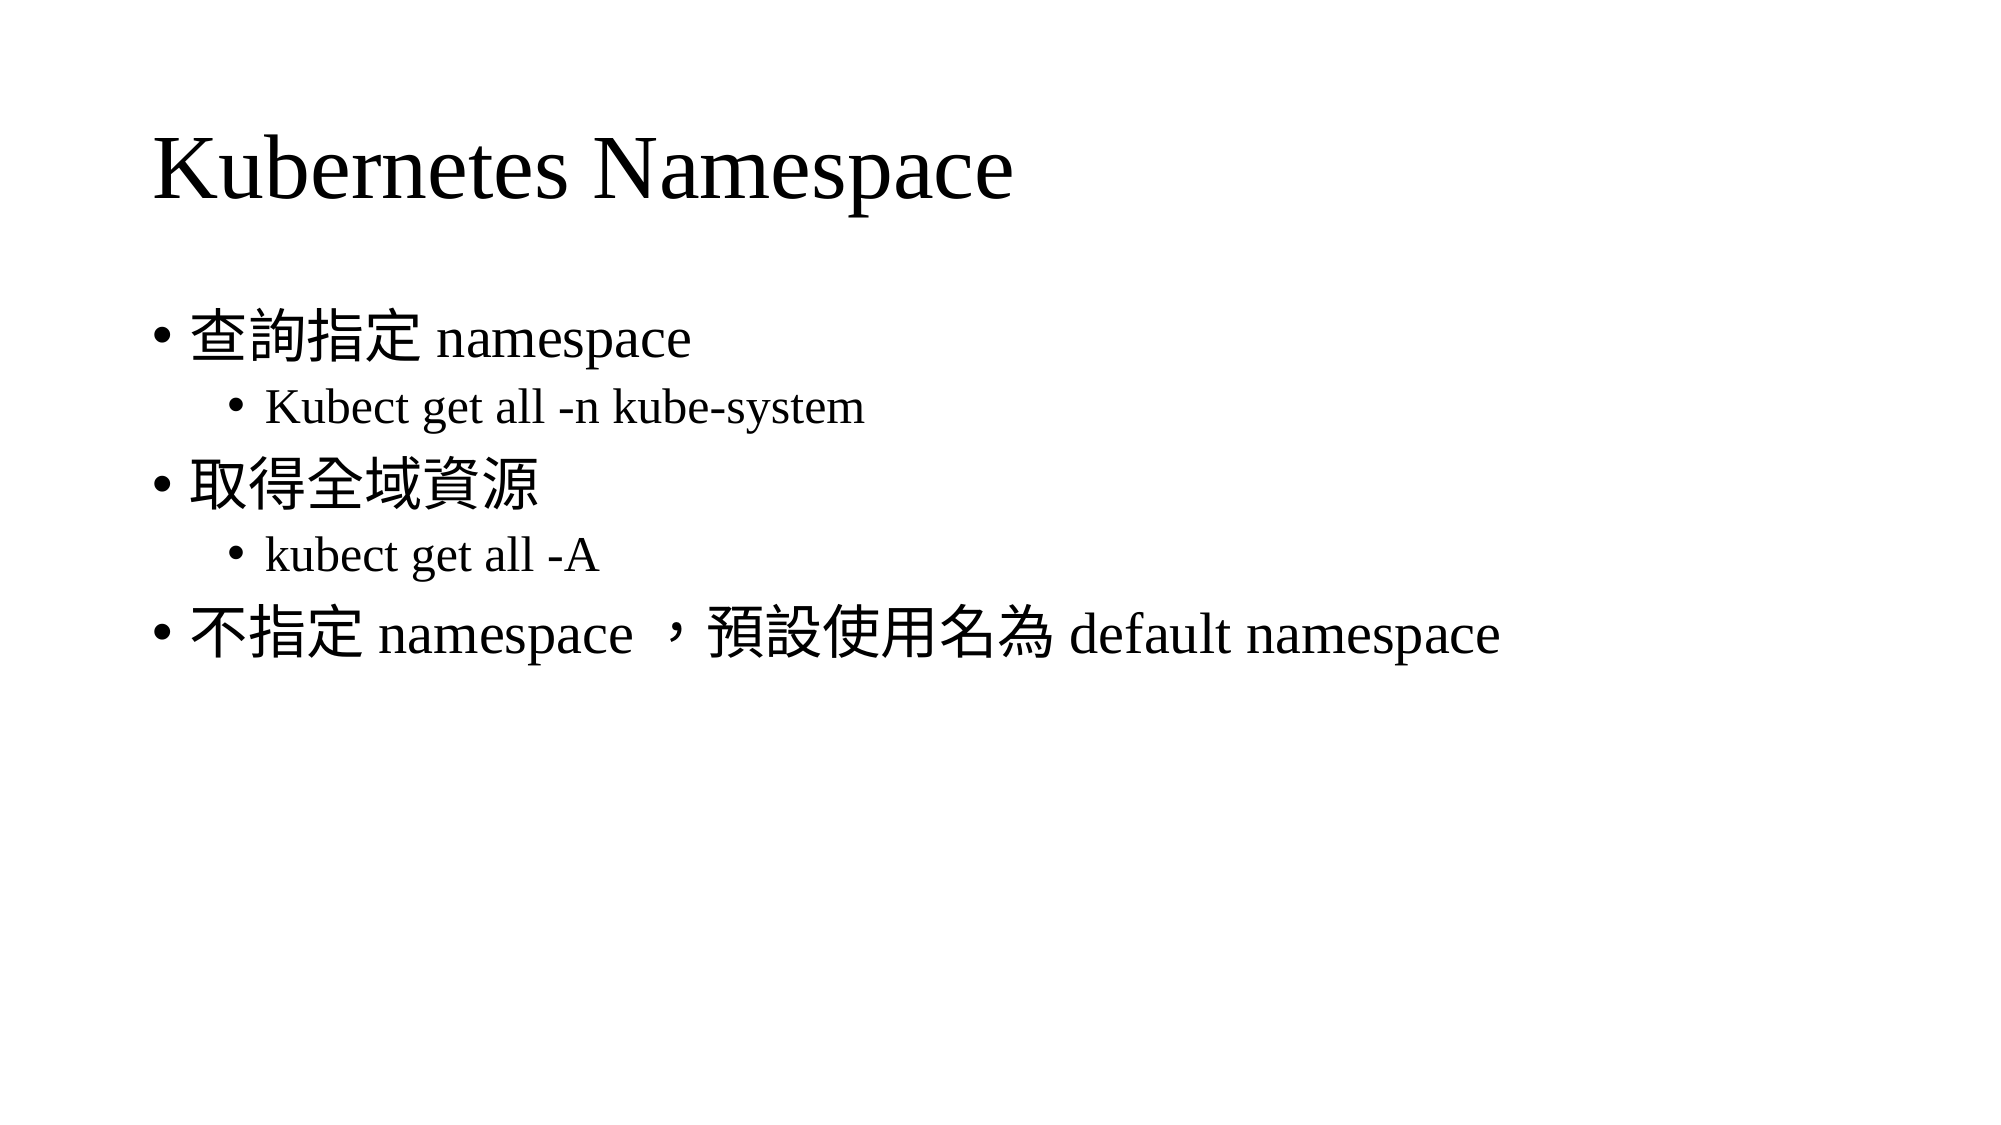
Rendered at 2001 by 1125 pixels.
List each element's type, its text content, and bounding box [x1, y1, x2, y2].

list 查詢指定namespace Kubect get all -n kube-system 取得全域資源 kubect get all -A 不指定namespace，預設使用名為default namespace [137, 299, 1863, 1014]
title Kubernetes Namespace [137, 59, 1863, 278]
